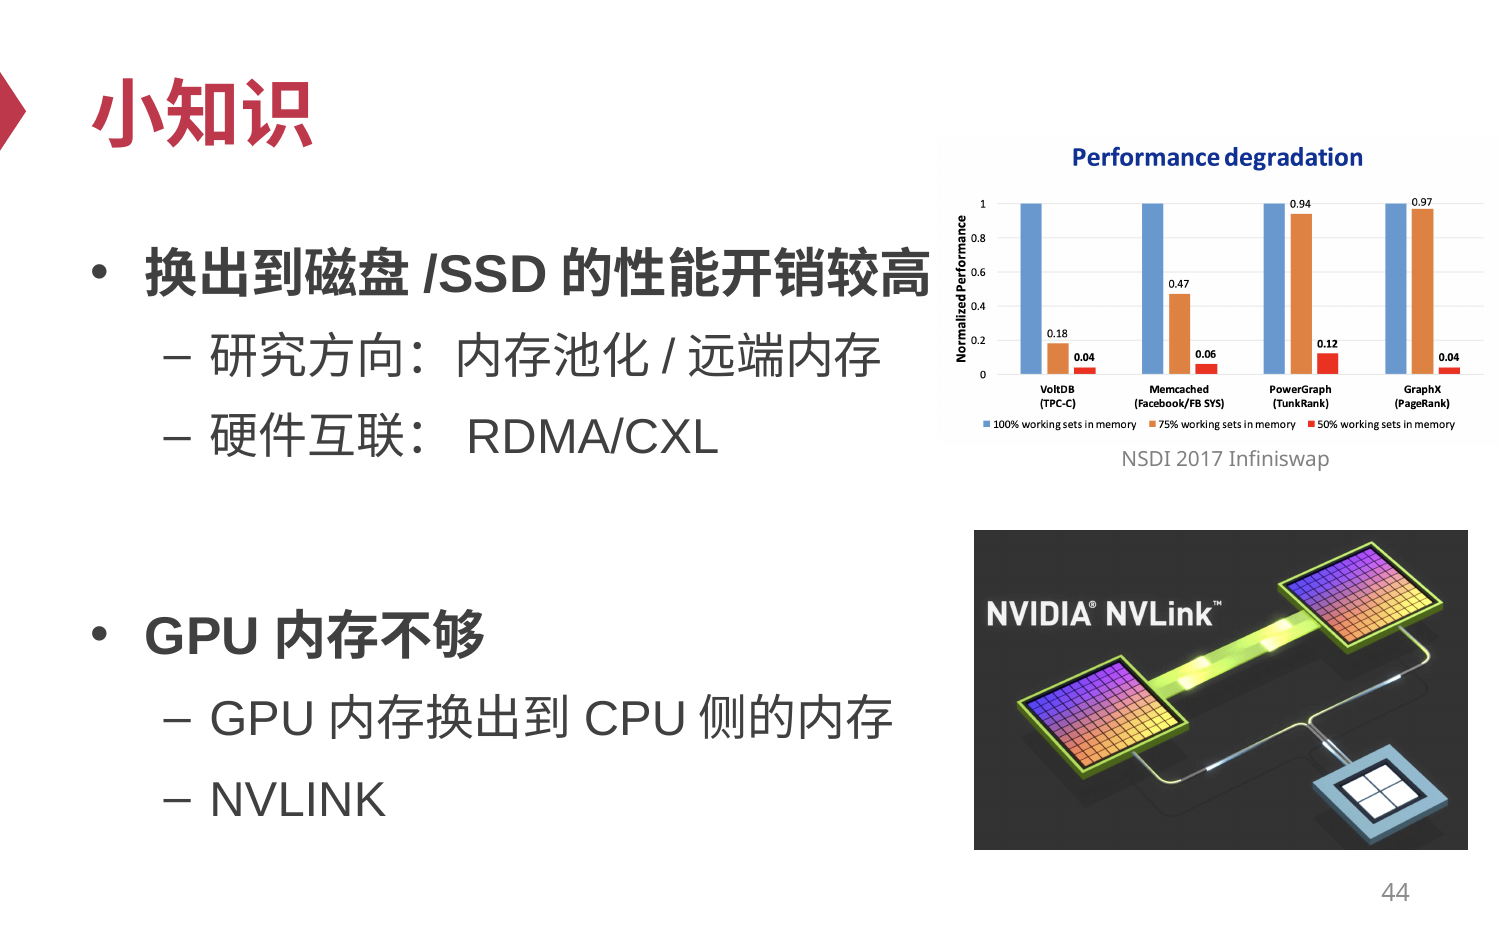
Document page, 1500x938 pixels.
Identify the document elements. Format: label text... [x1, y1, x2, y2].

text_box NSDI 2017 Infiniswap [1106, 454, 1345, 479]
slide_number 44 [1074, 868, 1425, 919]
title 小知识 [75, 37, 1425, 186]
list 换出到磁盘/SSD的性能开销较高 研究方向：内存池化/远端内存 硬件互联：RDMA/CXL GPU内存不够 GPU内存换出到CPU侧的内存 NVLINK [75, 218, 1425, 838]
picture [974, 530, 1468, 850]
picture [938, 134, 1500, 446]
